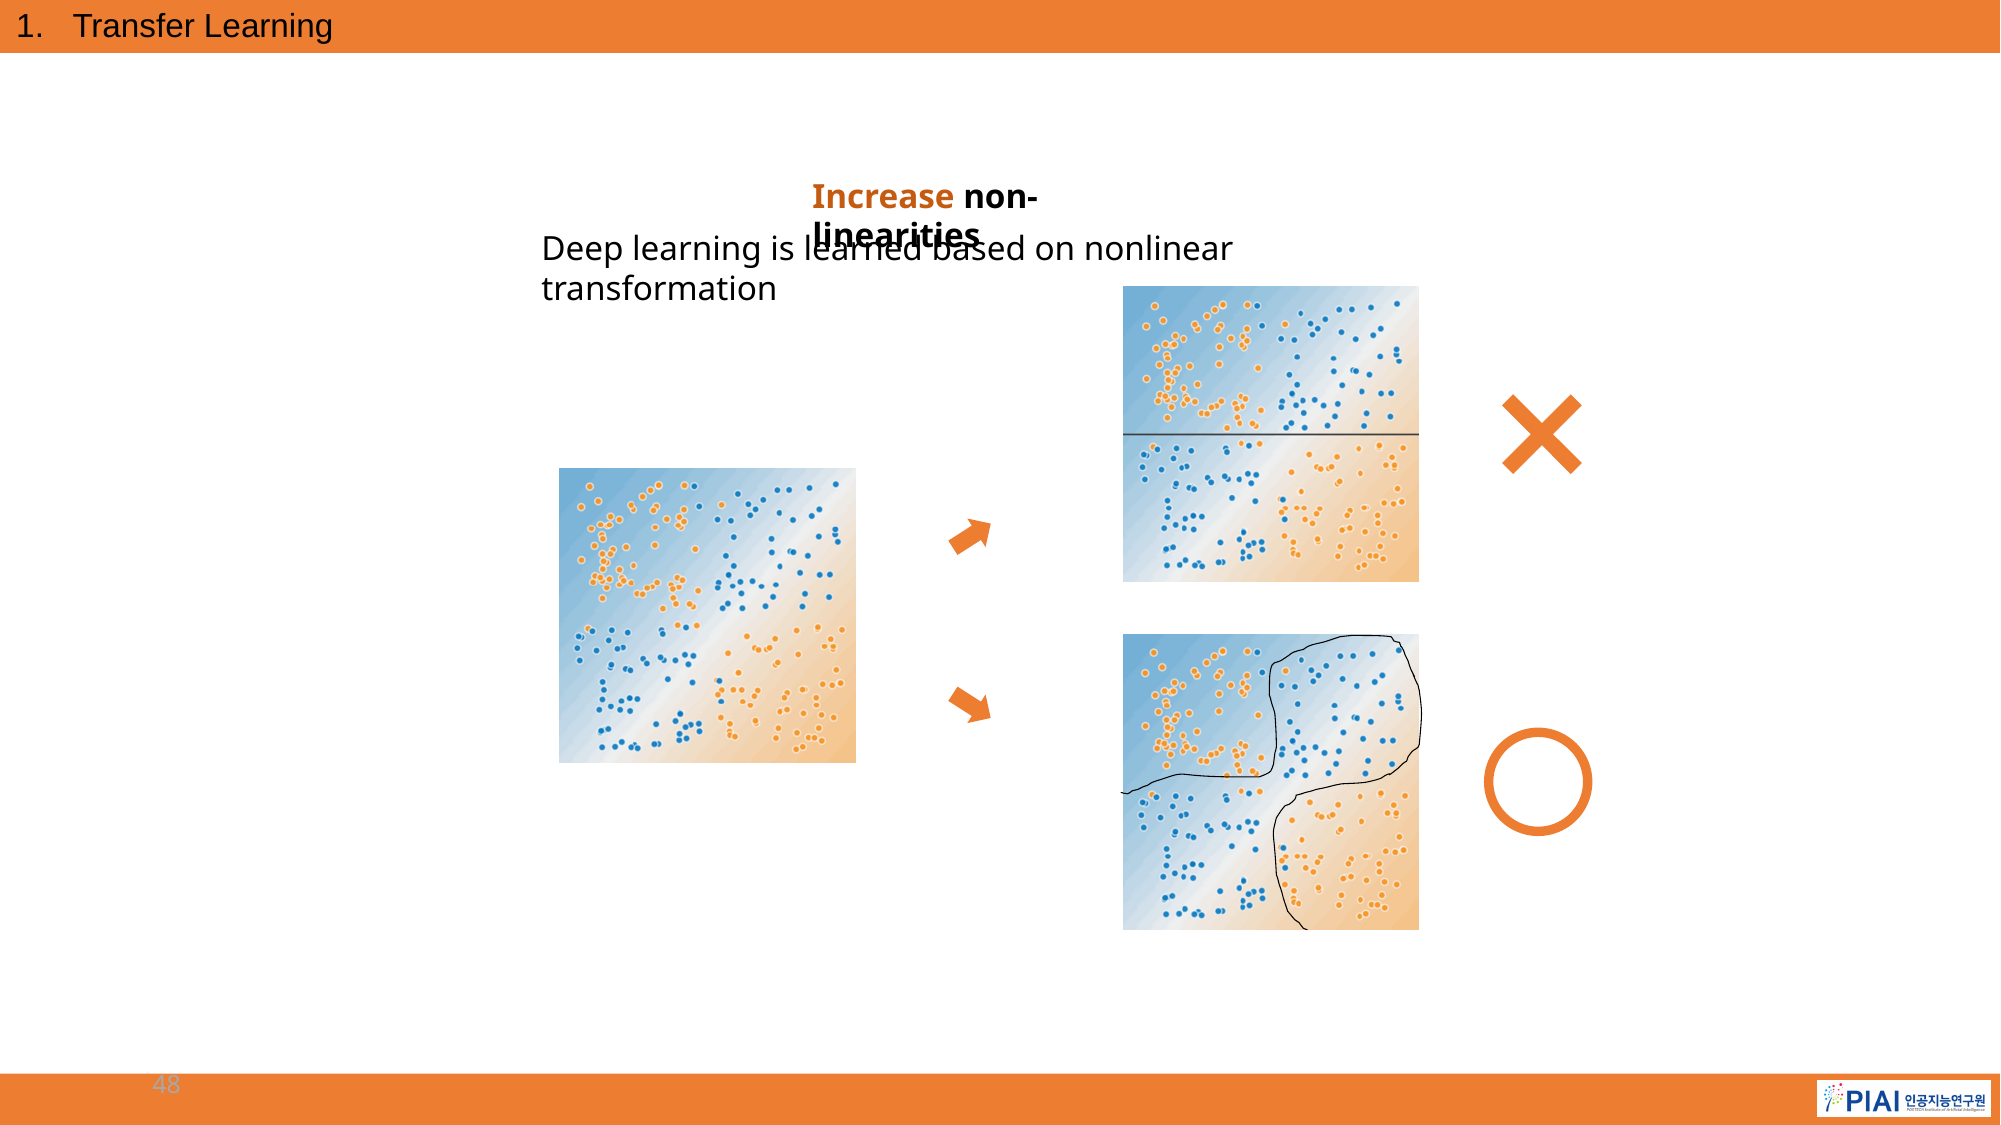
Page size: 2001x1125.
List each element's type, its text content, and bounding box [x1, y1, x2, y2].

text_box [946, 685, 992, 725]
picture [559, 468, 856, 763]
picture [1123, 286, 1419, 582]
text_box [1487, 731, 1589, 833]
text_box Deep learning is learned based on nonlinear transformation [526, 219, 1474, 315]
text_box Increase non-linearities [797, 167, 1203, 219]
text_box [0, 1073, 2000, 1125]
picture [1817, 1080, 1991, 1117]
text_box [1120, 634, 1422, 930]
text_box [0, 0, 2000, 54]
text_box Transfer Learning [1, 0, 848, 52]
text_box [946, 516, 992, 557]
text_box [1500, 392, 1584, 476]
slide_number 48 [137, 1055, 588, 1115]
